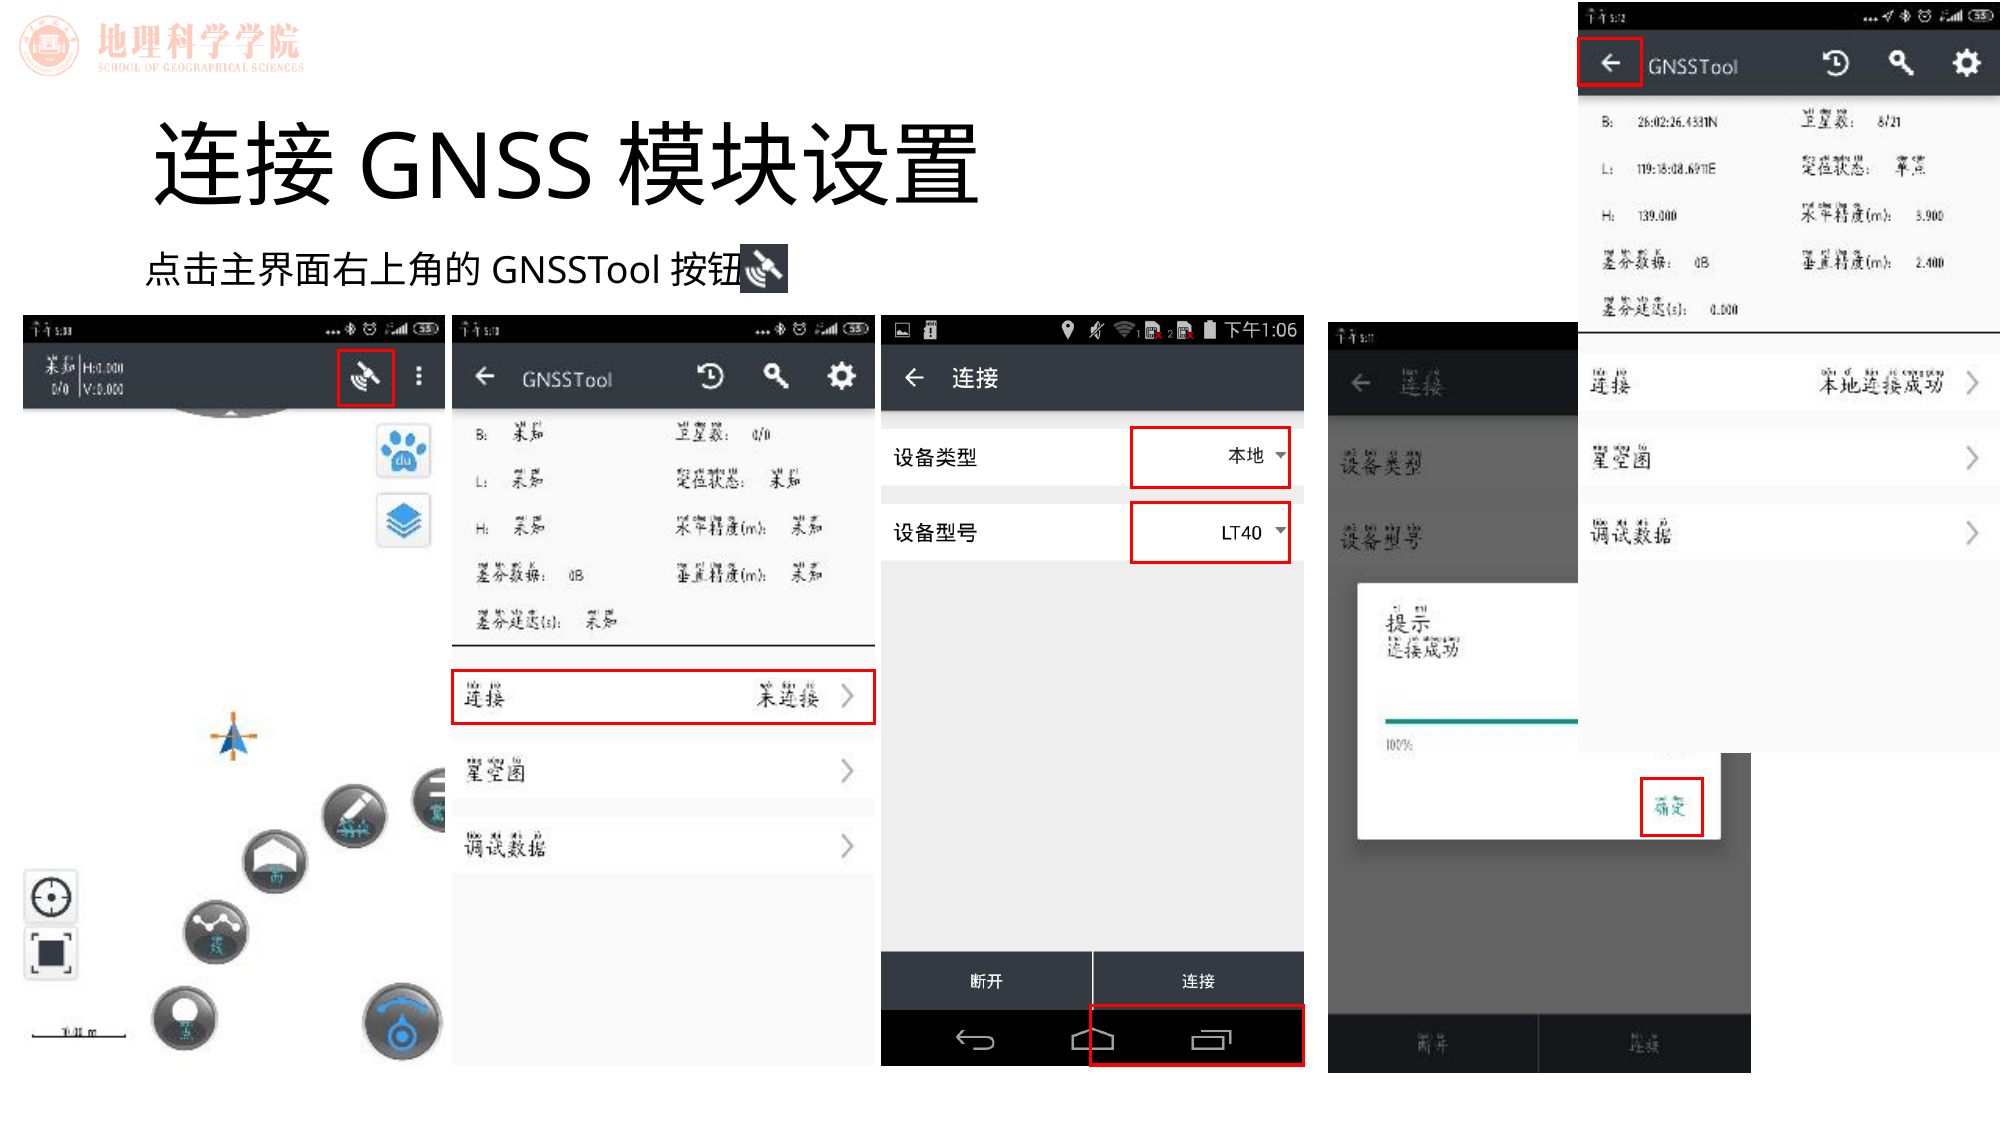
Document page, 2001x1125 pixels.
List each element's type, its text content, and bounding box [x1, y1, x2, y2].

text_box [139, 238, 788, 299]
picture [881, 315, 1304, 1066]
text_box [22, 315, 445, 1066]
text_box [1578, 2, 2000, 753]
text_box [1328, 322, 1751, 1073]
title 连接GNSS模块设置 [137, 59, 1578, 278]
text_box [1090, 427, 1304, 1066]
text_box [452, 315, 875, 1066]
